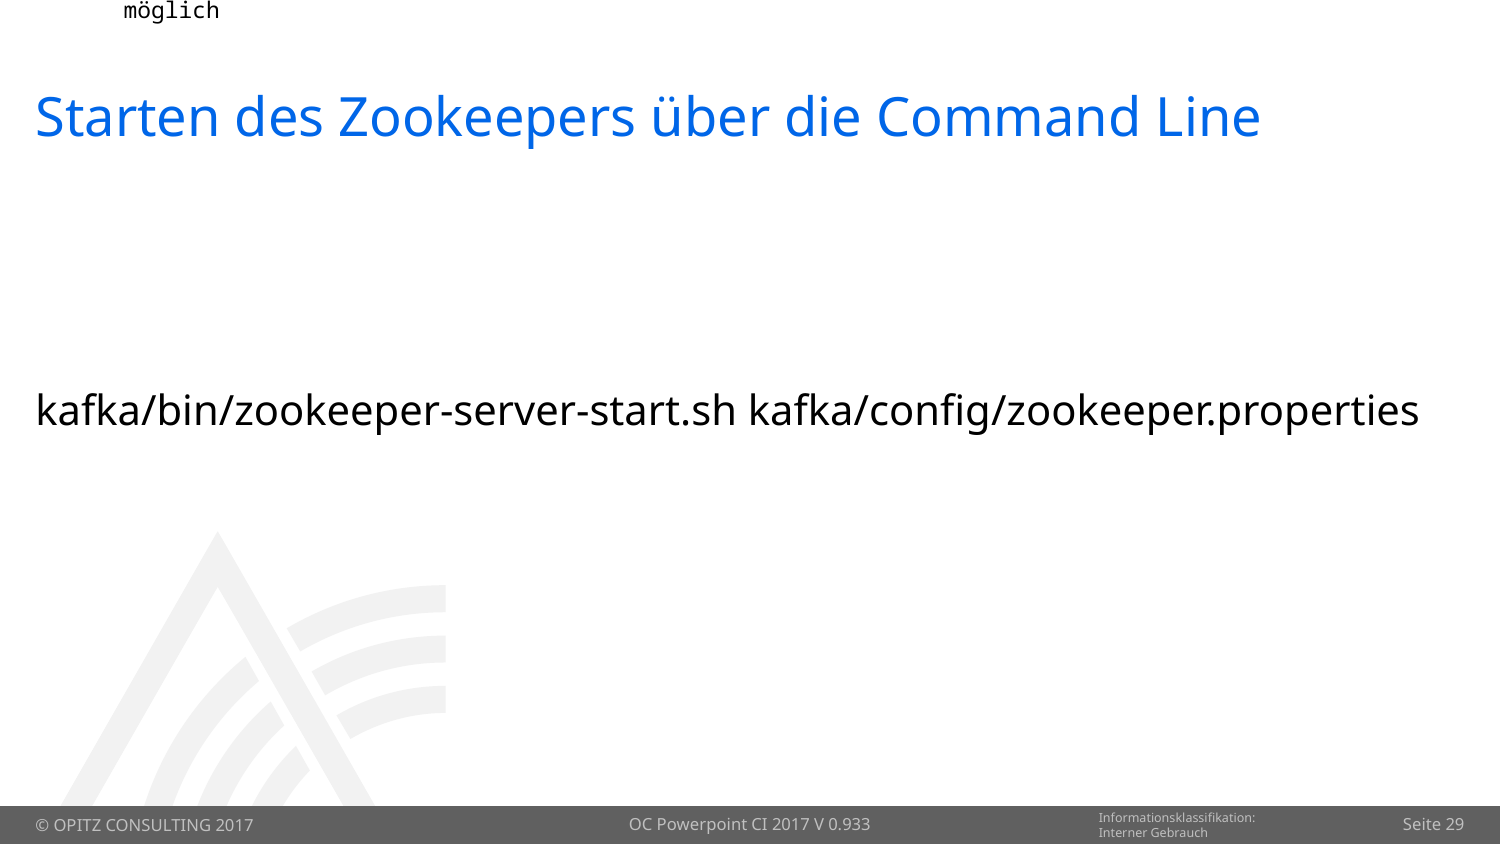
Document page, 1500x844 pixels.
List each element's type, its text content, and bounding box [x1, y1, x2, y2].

footer OC Powerpoint CI 2017 V 0.933 [496, 806, 1004, 844]
slide_number Seite 29 [1305, 806, 1465, 844]
title Starten des Zookeepers über die Command Line [35, 14, 1465, 148]
list kafka/bin/zookeeper-server-start.sh kafka/config/zookeeper.properties [35, 177, 1465, 786]
